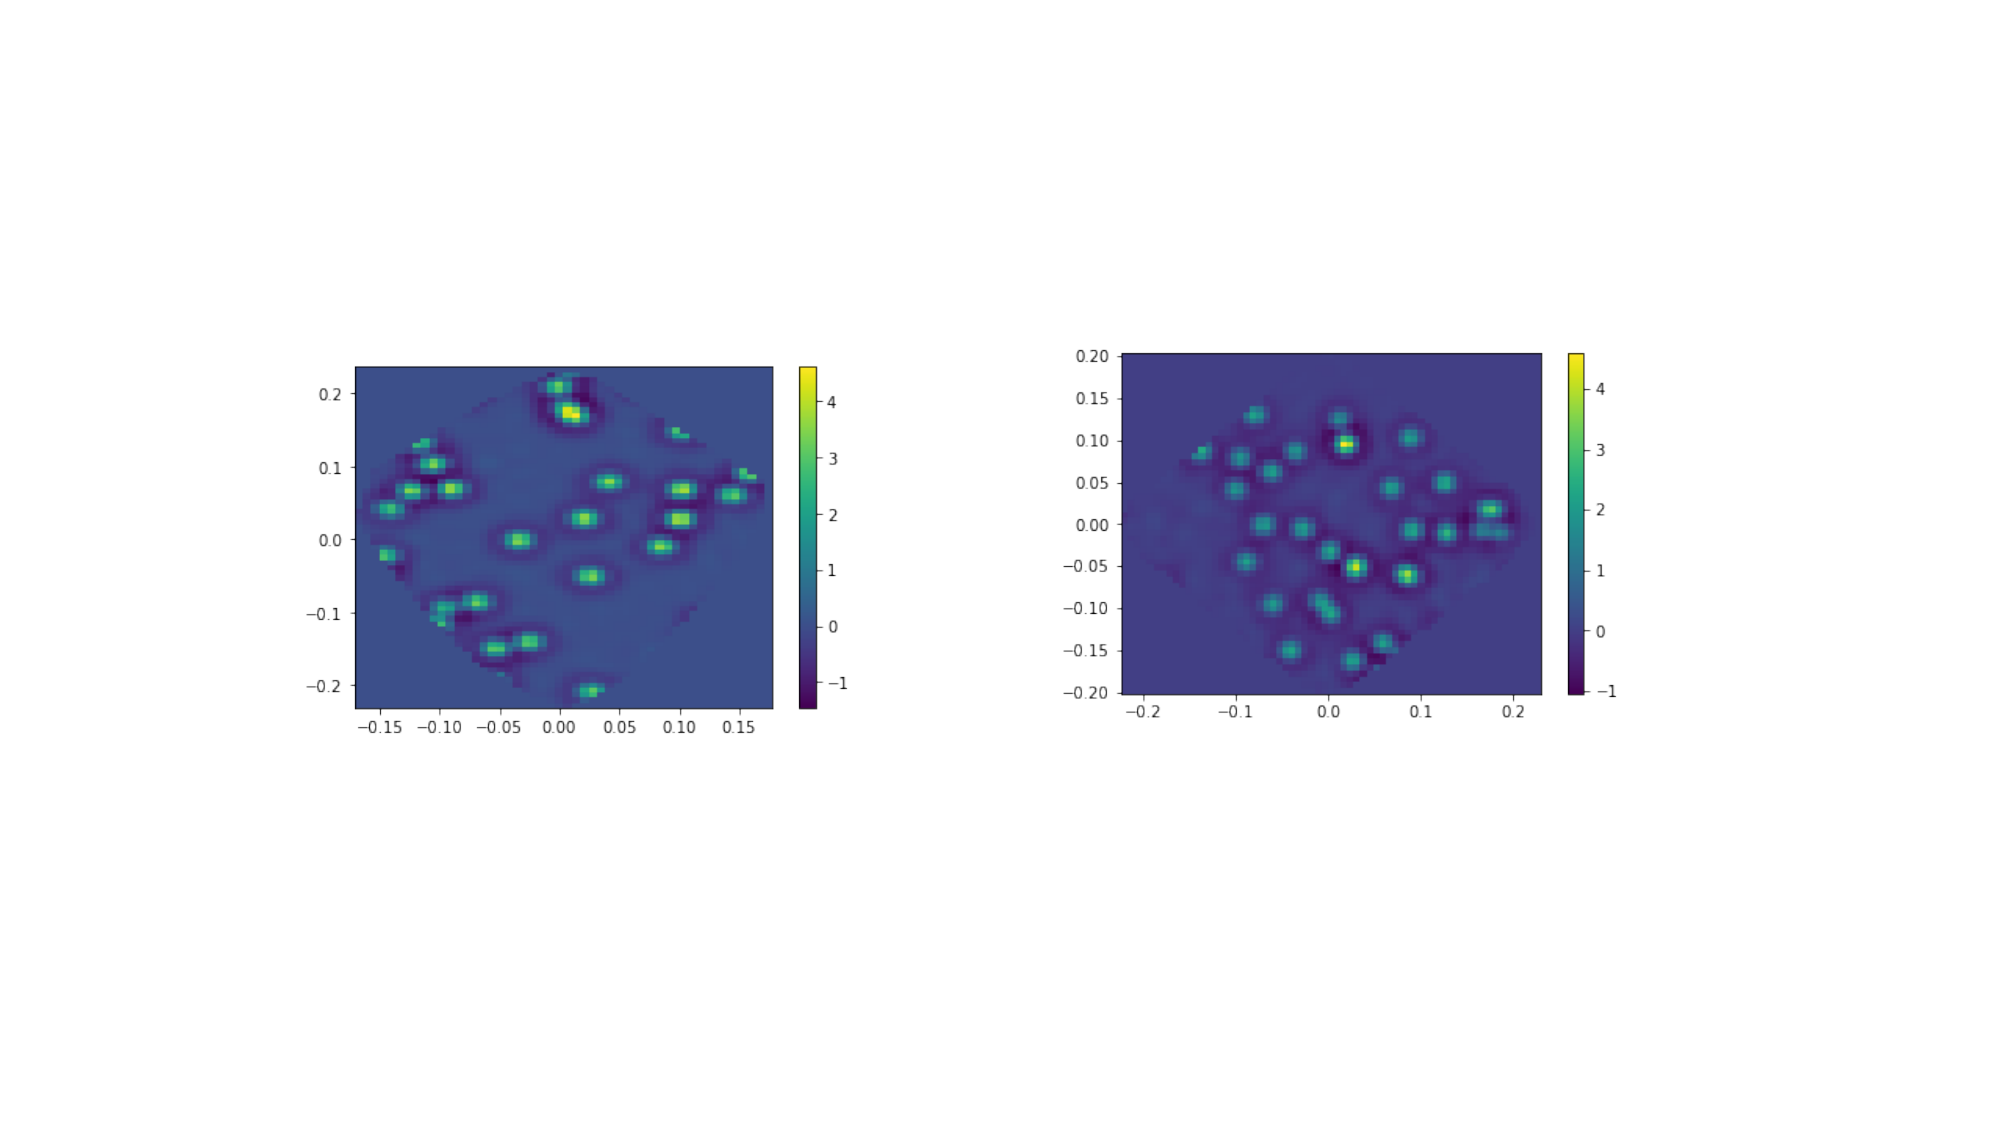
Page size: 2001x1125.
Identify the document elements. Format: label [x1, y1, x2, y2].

picture [294, 357, 860, 746]
picture [1051, 339, 1629, 732]
